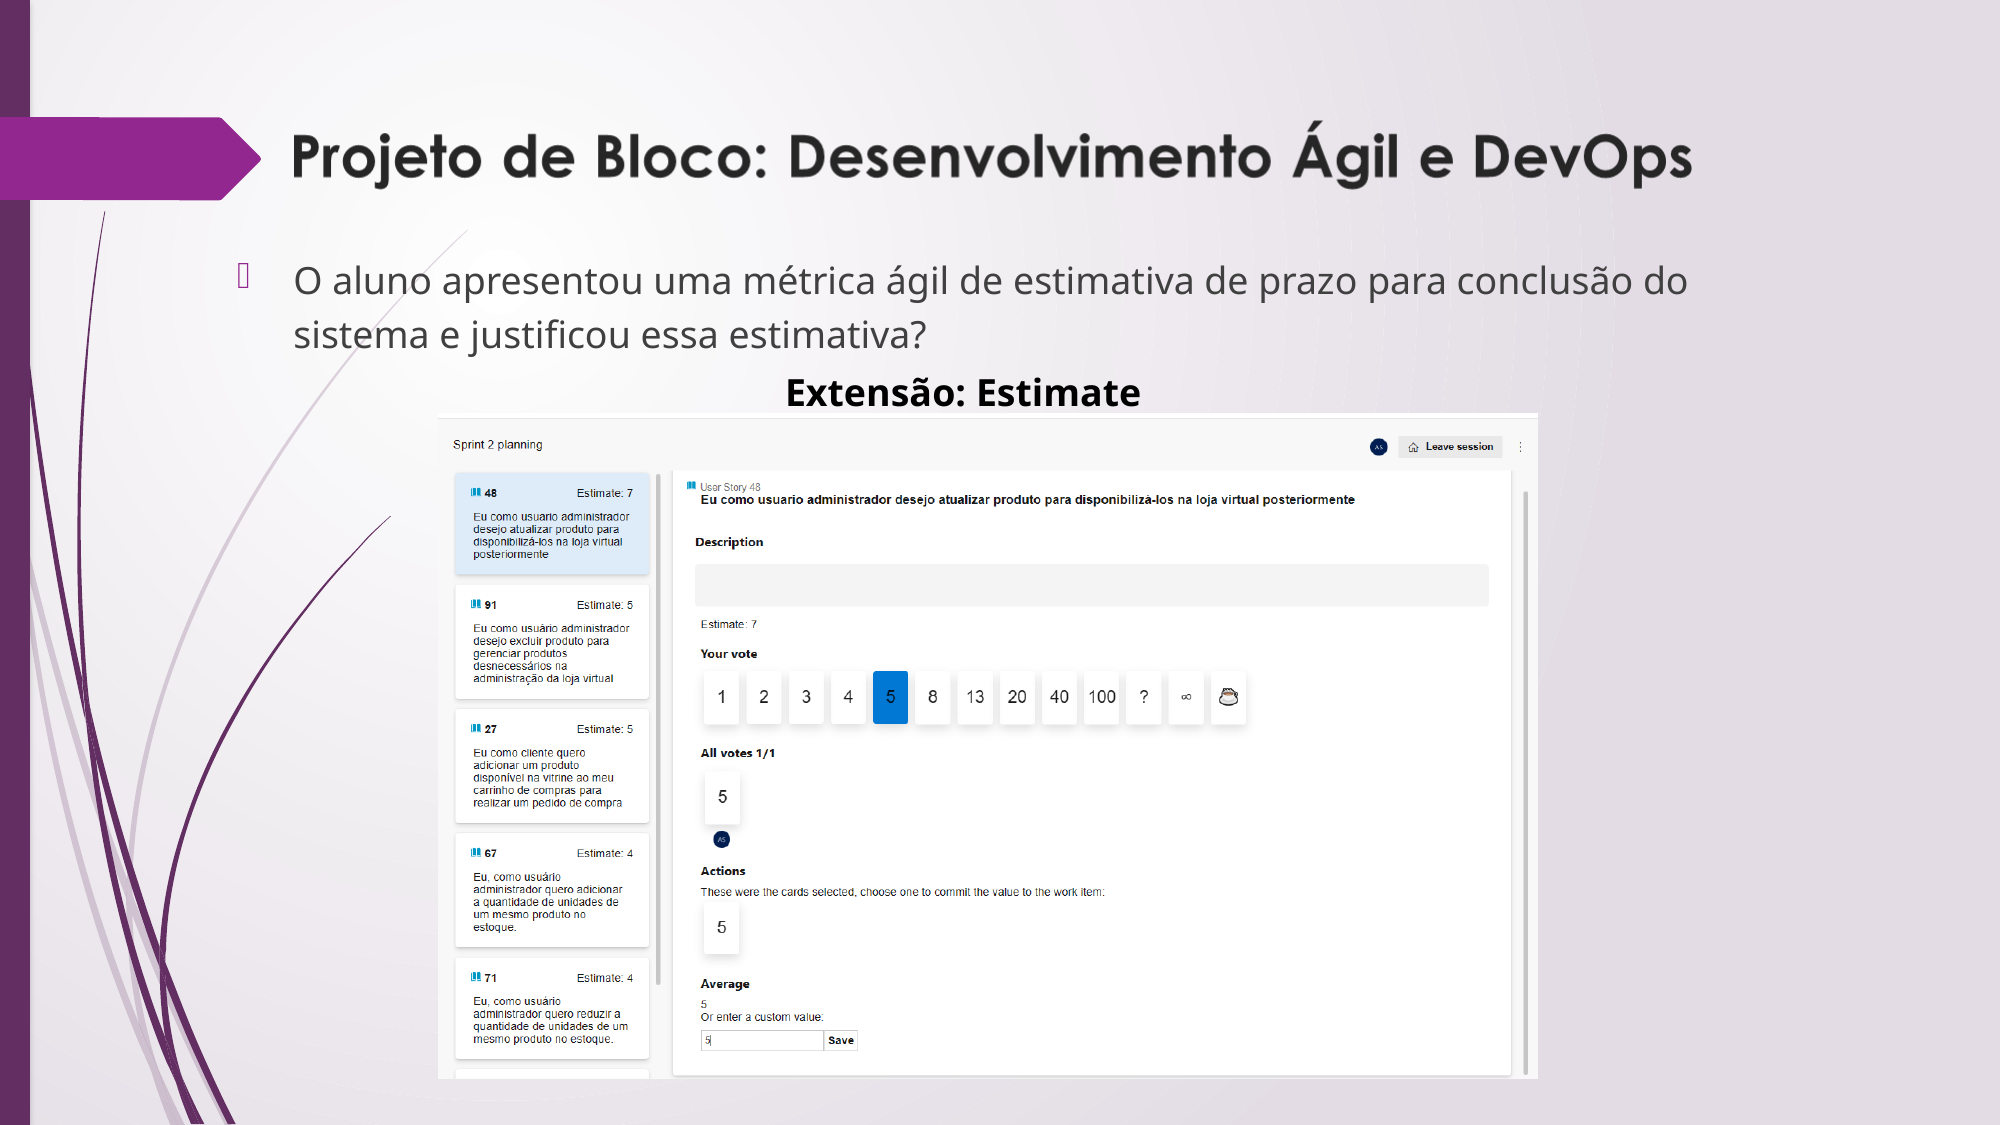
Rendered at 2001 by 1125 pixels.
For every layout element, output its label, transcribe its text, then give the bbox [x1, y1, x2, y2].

picture [438, 413, 1538, 1080]
list O aluno apresentou uma métrica ágil de estimativa de prazo para conclusão do sistema e justificou essa estimativa? [222, 240, 1844, 377]
text_box Extensão: Estimate [770, 361, 1168, 412]
picture [254, 100, 1730, 226]
